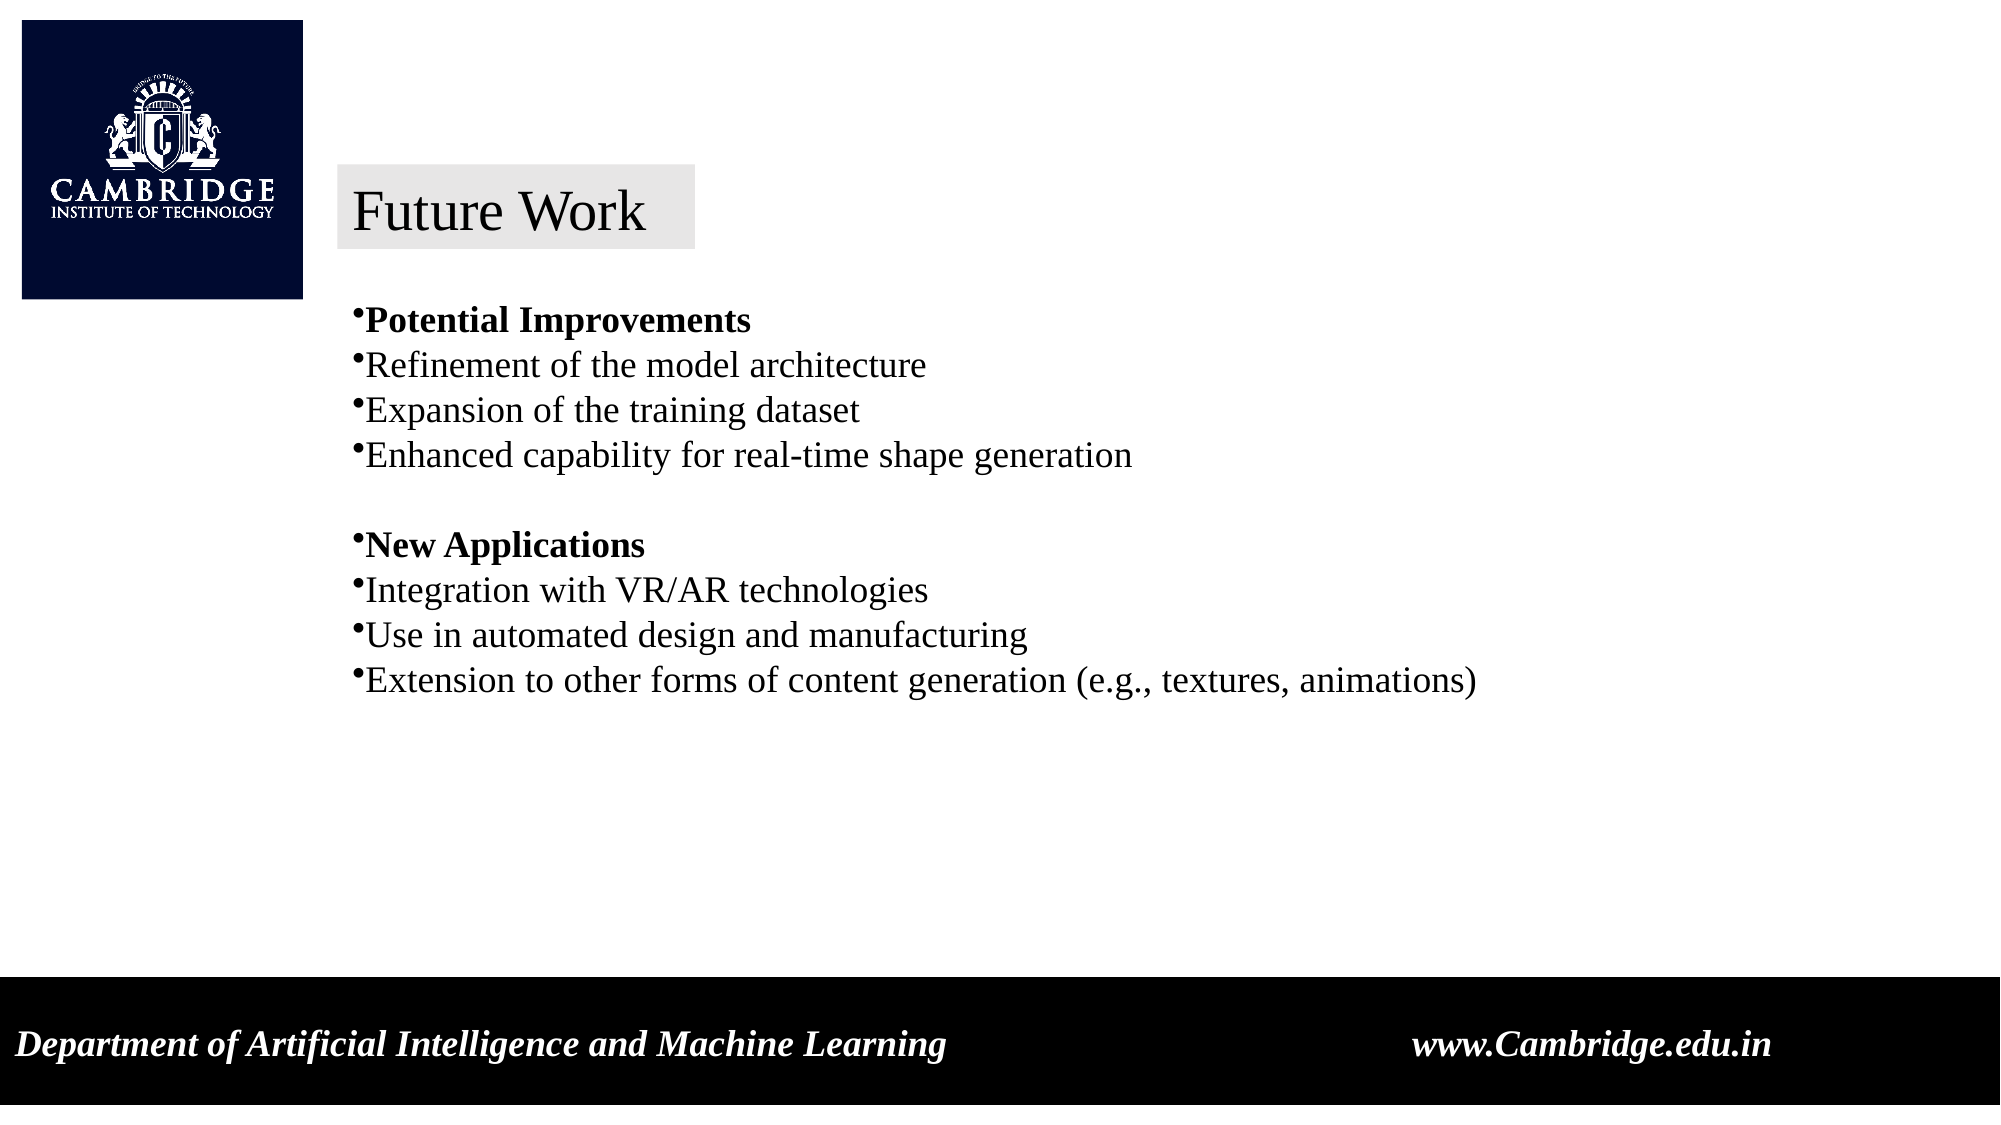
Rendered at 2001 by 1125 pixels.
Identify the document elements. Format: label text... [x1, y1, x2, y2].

text_box Potential Improvements Refinement of the model architecture Expansion of the training dataset Enhanced capability for real-time shape generation New Applications Integration with VR/AR technologies Use in automated design and manufacturing Extension to other forms of content generation (e.g., textures, animations) [337, 287, 1764, 753]
text_box Future Work [337, 164, 695, 249]
text_box Department of Artificial Intelligence and Machine Learning www.Cambridge.edu.in [0, 977, 2000, 1105]
picture [51, 74, 274, 218]
